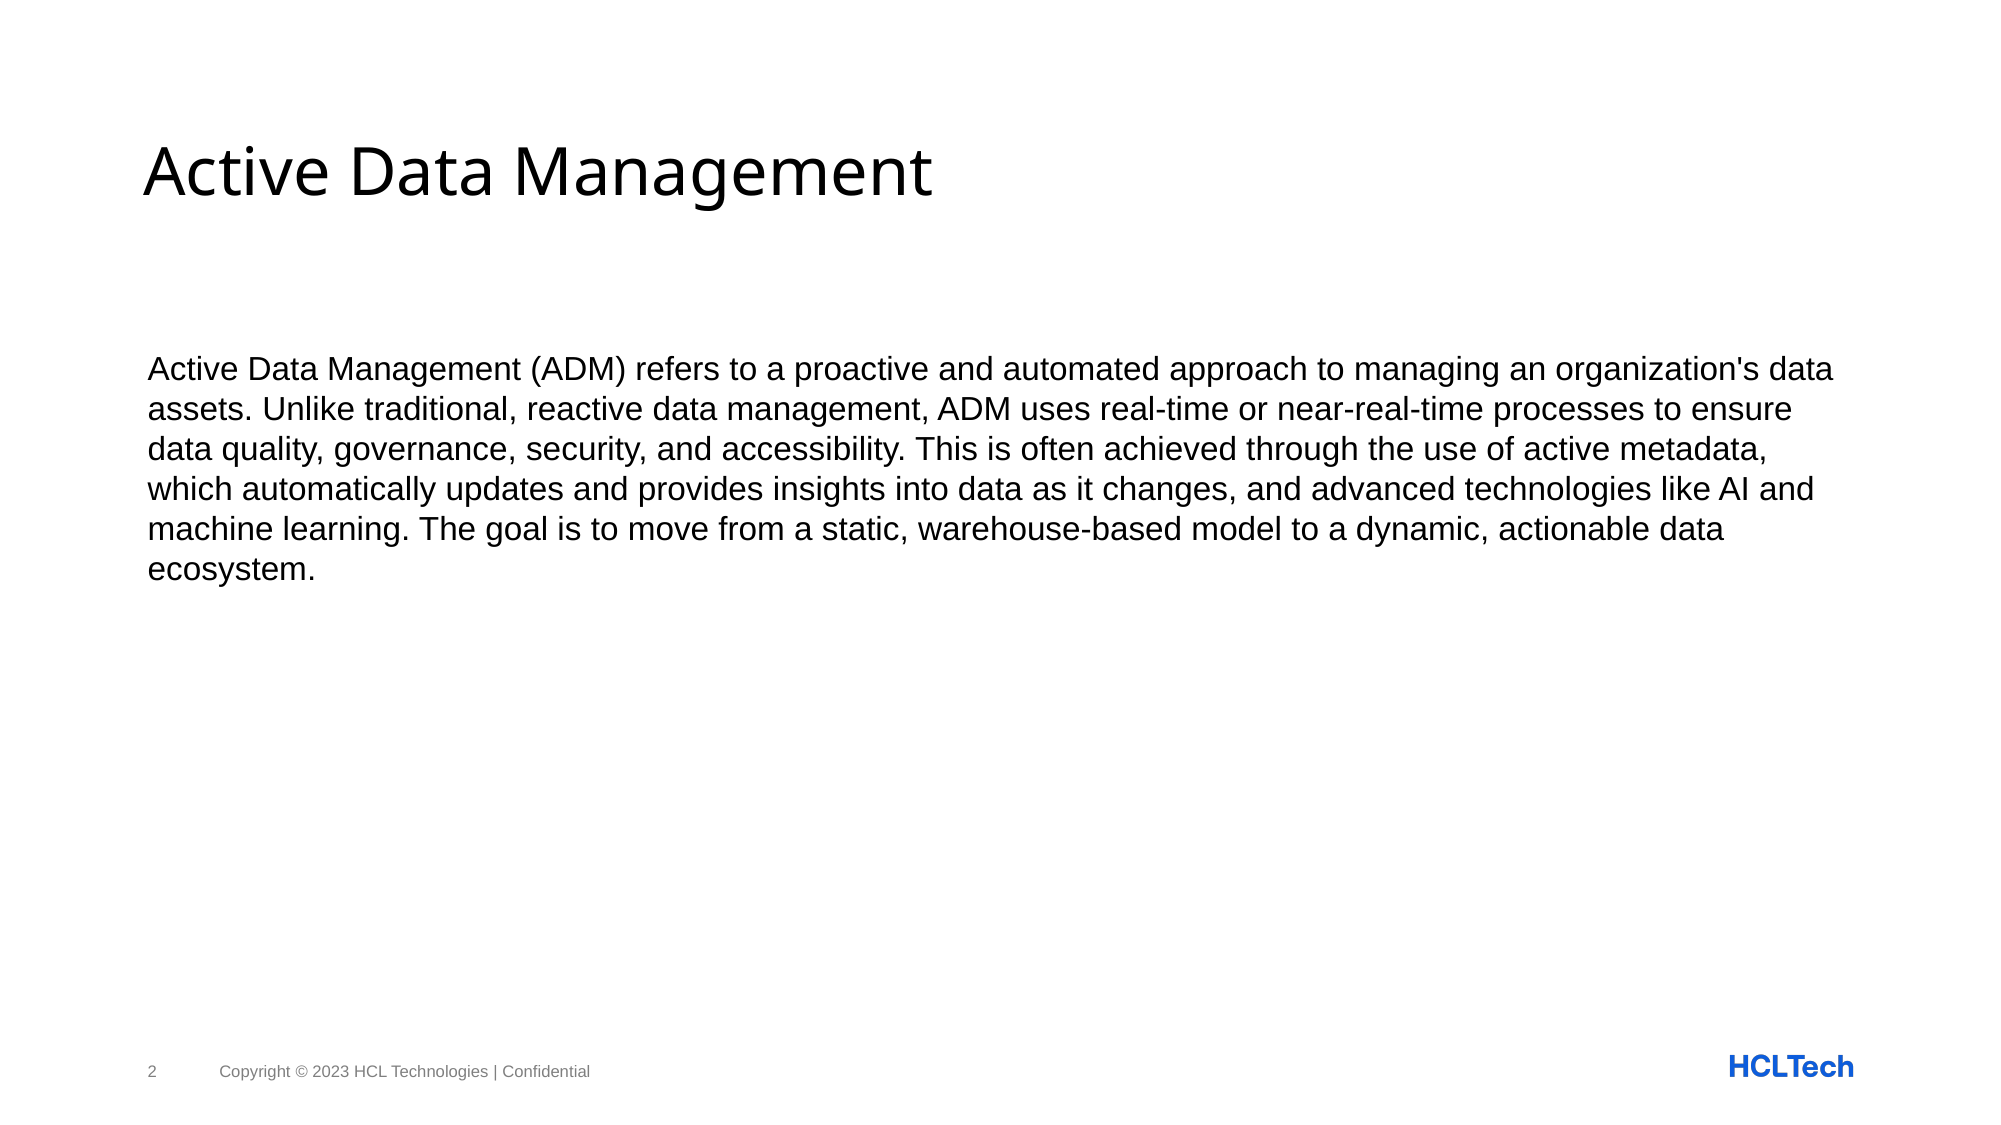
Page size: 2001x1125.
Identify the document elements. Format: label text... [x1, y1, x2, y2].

slide_number 2 [147, 1060, 187, 1081]
title Active Data Management [143, 142, 1853, 278]
list Active Data Management (ADM) refers to a proactive and automated approach to managing an organization's data assets. Unlike traditional, reactive data management, ADM uses real-time or near-real-time processes to ensure data quality, governance, security, and accessibility. This is often achieved through the use of active metadata, which automatically updates and provides insights into data as it changes, and advanced technologies like AI and machine learning. The goal is to move from a static, warehouse-based model to a dynamic, actionable data ecosystem. [147, 347, 1853, 978]
picture [1719, 1044, 1864, 1088]
footer Copyright © 2023 HCL Technologies | Confidential [219, 1060, 895, 1081]
